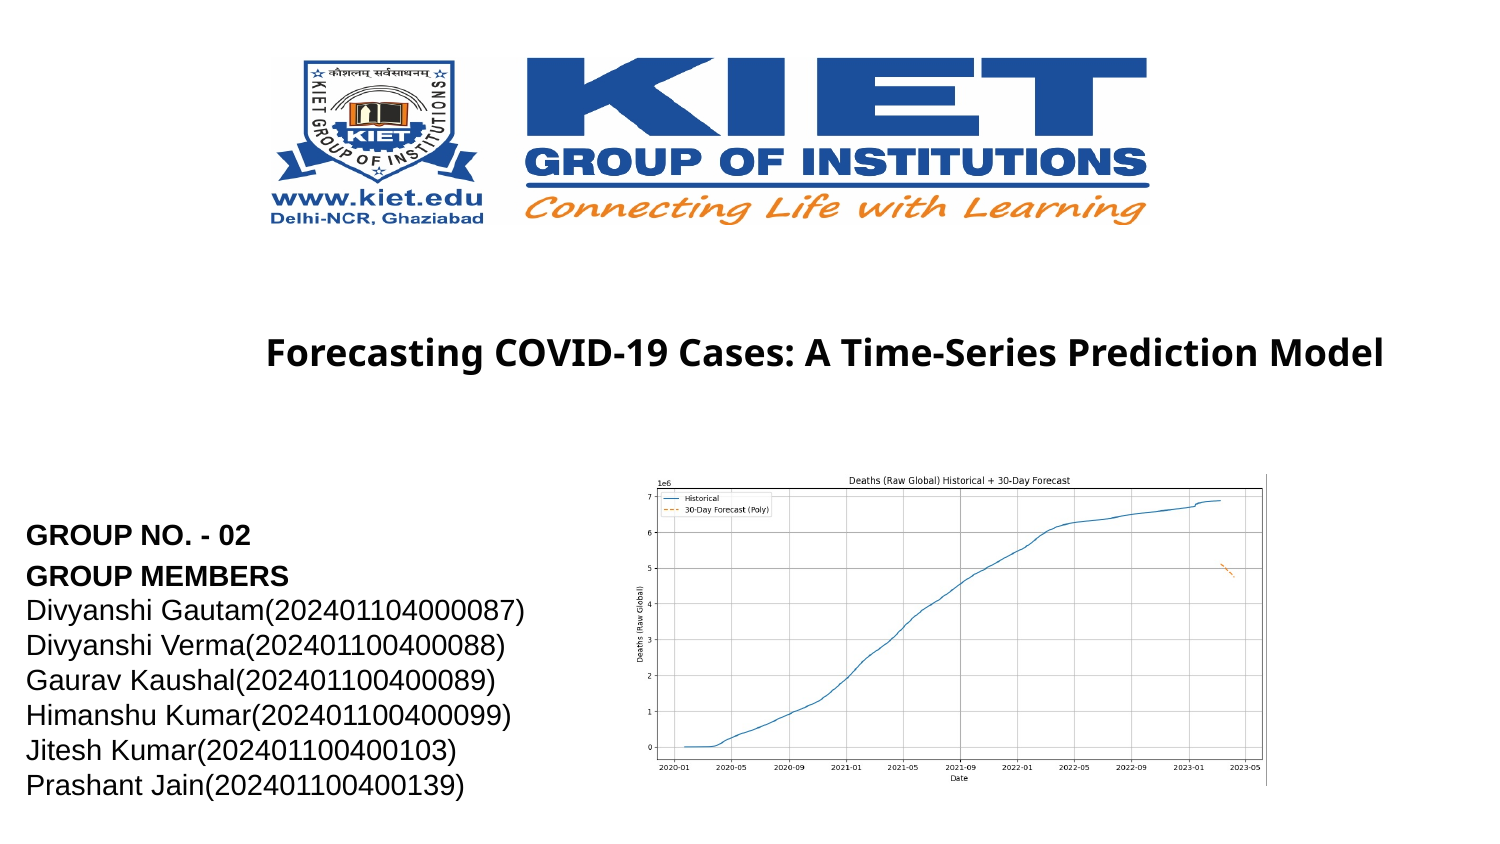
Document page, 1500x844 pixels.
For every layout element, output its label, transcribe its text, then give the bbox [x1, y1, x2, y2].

text_box GROUP NO. - 02 [11, 508, 337, 559]
picture [270, 57, 1150, 225]
picture [631, 474, 1267, 786]
text_box GROUP MEMBERS Divyanshi Gautam(202401104000087) Divyanshi Verma(202401100400088) Gaurav Kaushal(202401100400089) Himanshu Kumar(202401100400099) Jitesh Kumar(202401100400103) Prashant Jain(202401100400139) [11, 549, 682, 809]
text_box Forecasting COVID-19 Cases: A Time-Series Prediction Model [250, 250, 1500, 497]
